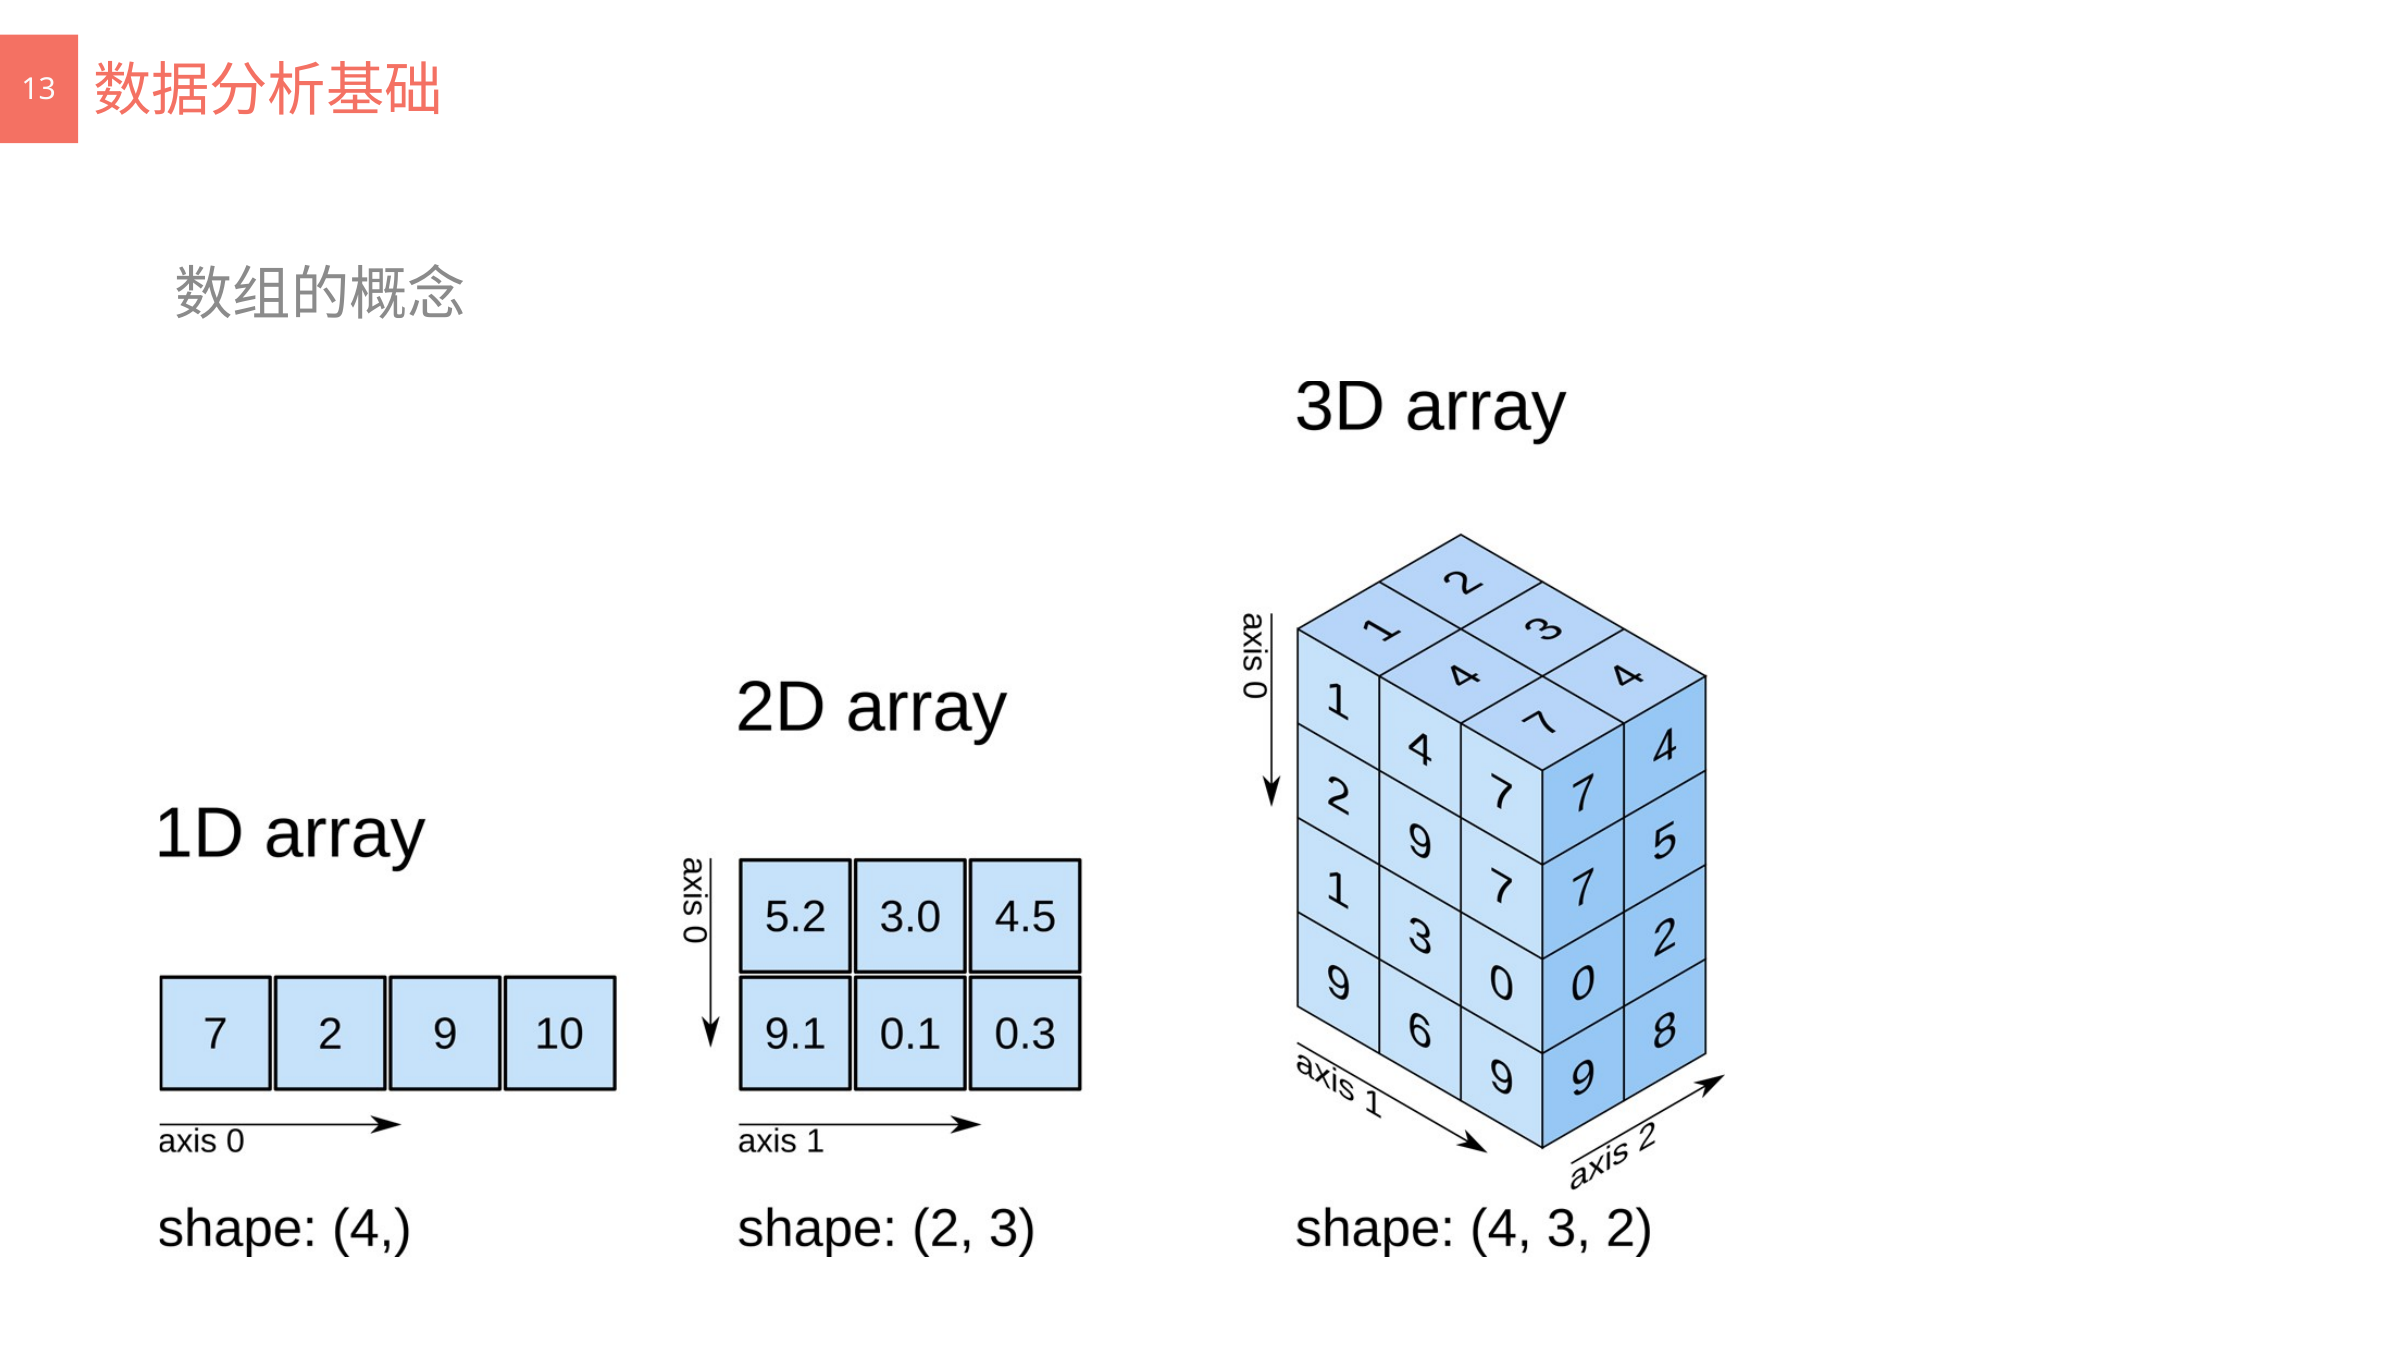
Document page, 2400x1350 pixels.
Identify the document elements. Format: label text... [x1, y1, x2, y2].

text_box 数组的概念 [172, 254, 469, 327]
text_box 13 [19, 67, 59, 106]
text_box 数据分析基础 [91, 49, 446, 122]
text_box [0, 34, 79, 144]
text_box [159, 381, 1725, 1257]
